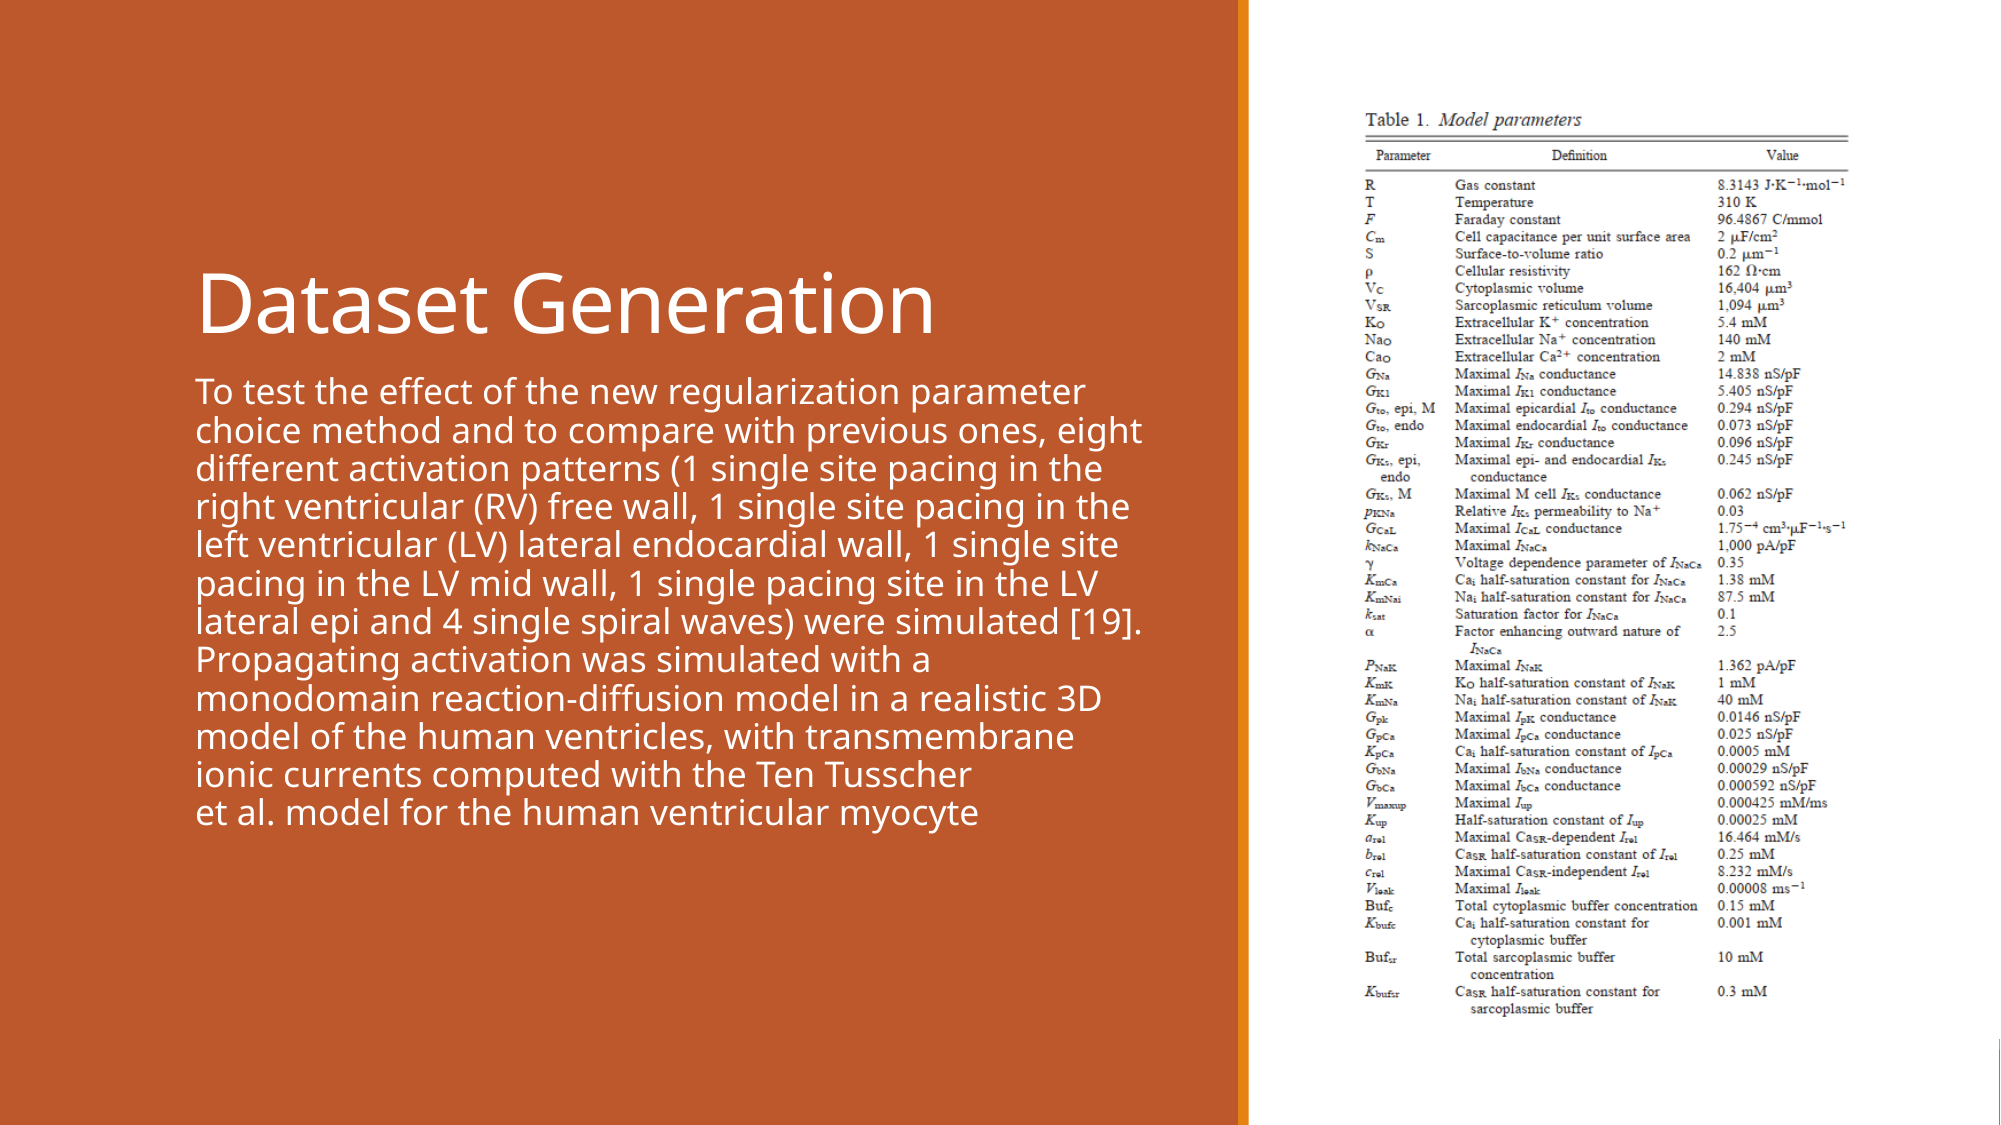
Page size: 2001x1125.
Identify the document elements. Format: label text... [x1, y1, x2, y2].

text_box [1250, 0, 2000, 1125]
text_box [1237, 0, 1250, 1125]
text_box [0, 0, 1237, 1125]
list To test the effect of the new regularization parameter choice method and to compare with previous ones, eight different activation patterns (1 single site pacing in the right ventricular (RV) free wall, 1 single site pacing in the left ventricular (LV) lateral endocardial wall, 1 single site pacing in the LV mid wall, 1 single pacing site in the LV lateral epi and 4 single spiral waves) were simulated [19]. Propagating activation was simulated with a monodomain reaction-diffusion model in a realistic 3D model of the human ventricles, with transmembrane ionic currents computed with the Ten Tusscher et al. model for the human ventricular myocyte [180, 366, 1161, 966]
picture [1358, 102, 1890, 1019]
title Dataset Generation [180, 84, 1161, 359]
